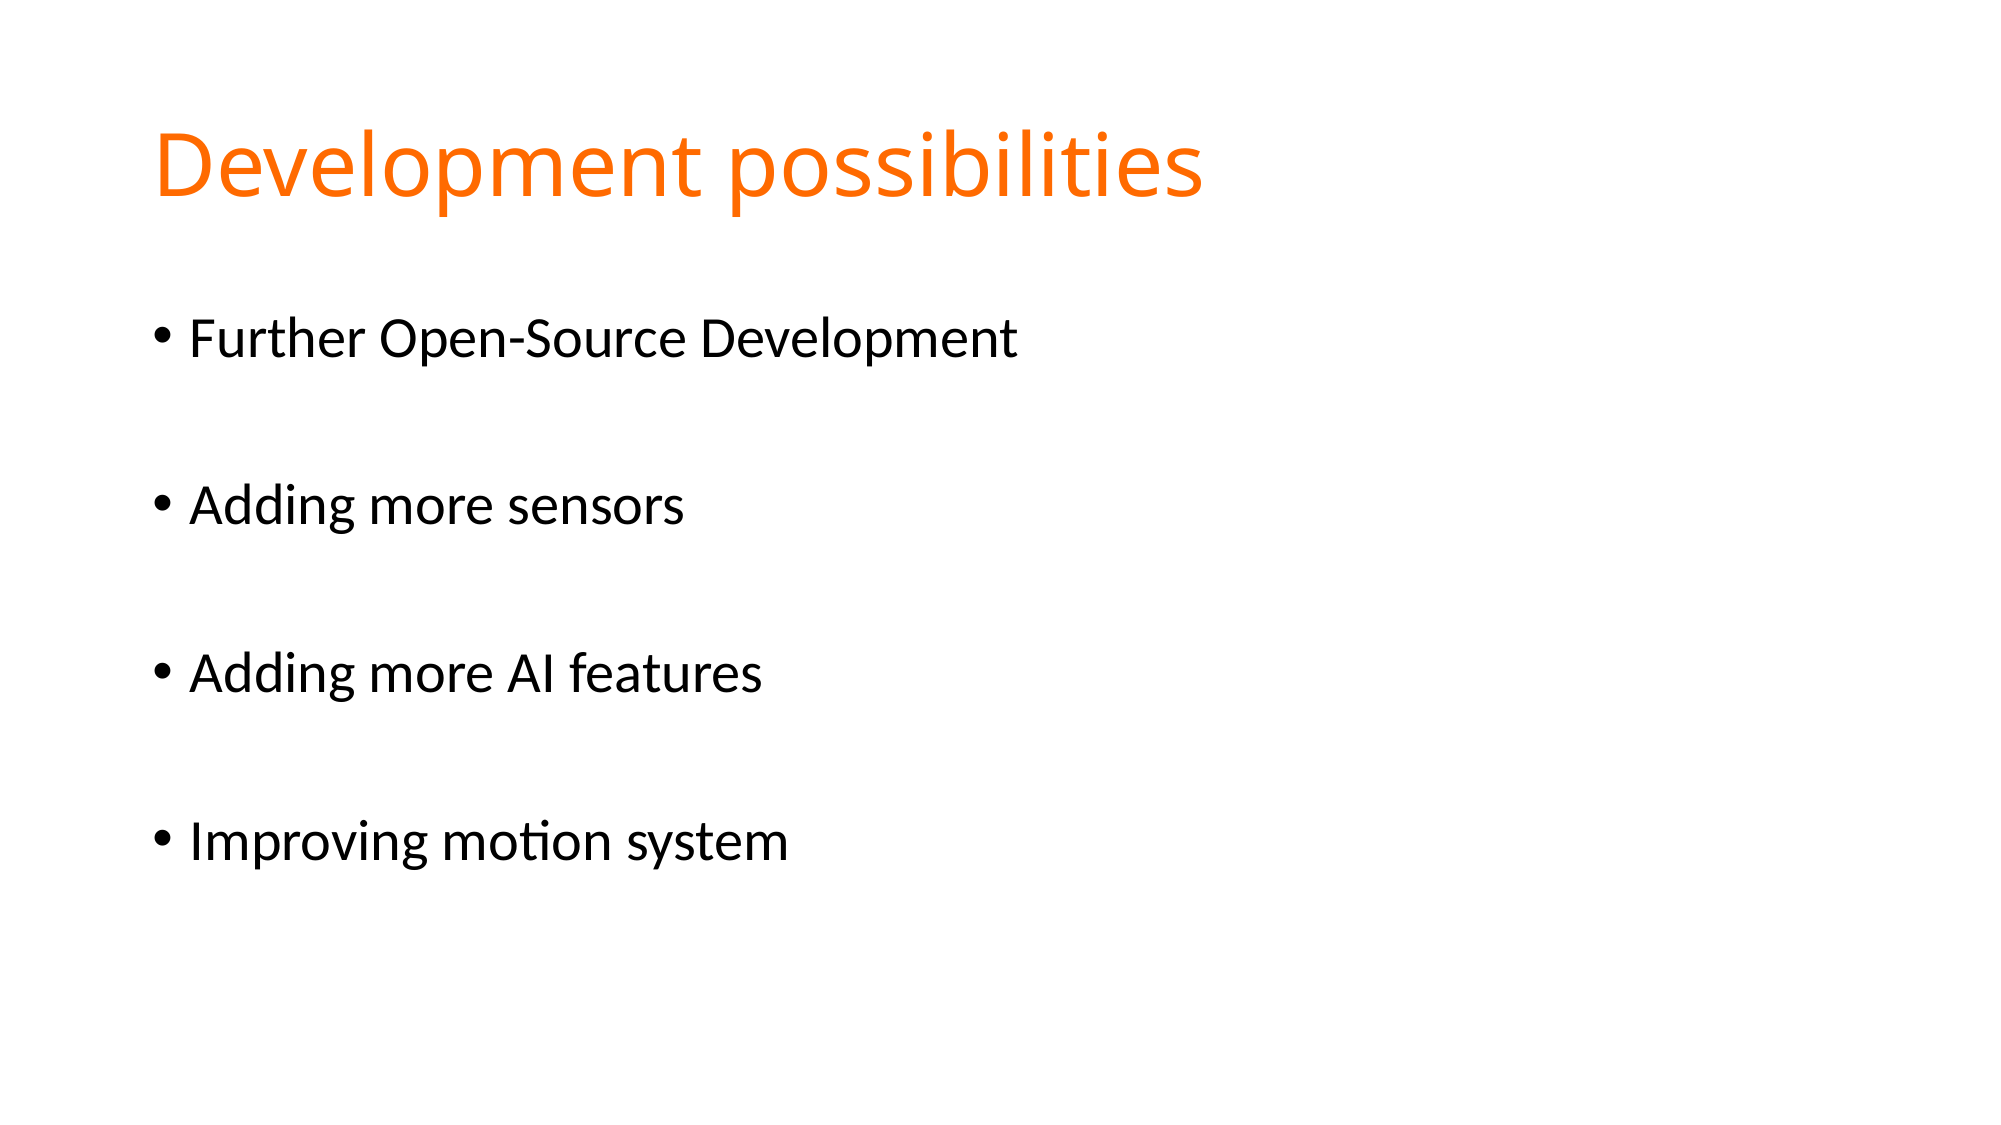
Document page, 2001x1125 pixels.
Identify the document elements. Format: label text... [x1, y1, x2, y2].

title Development possibilities [137, 59, 1863, 278]
list Further Open-Source Development Adding more sensors Adding more AI features Improving motion system [137, 299, 1863, 1014]
